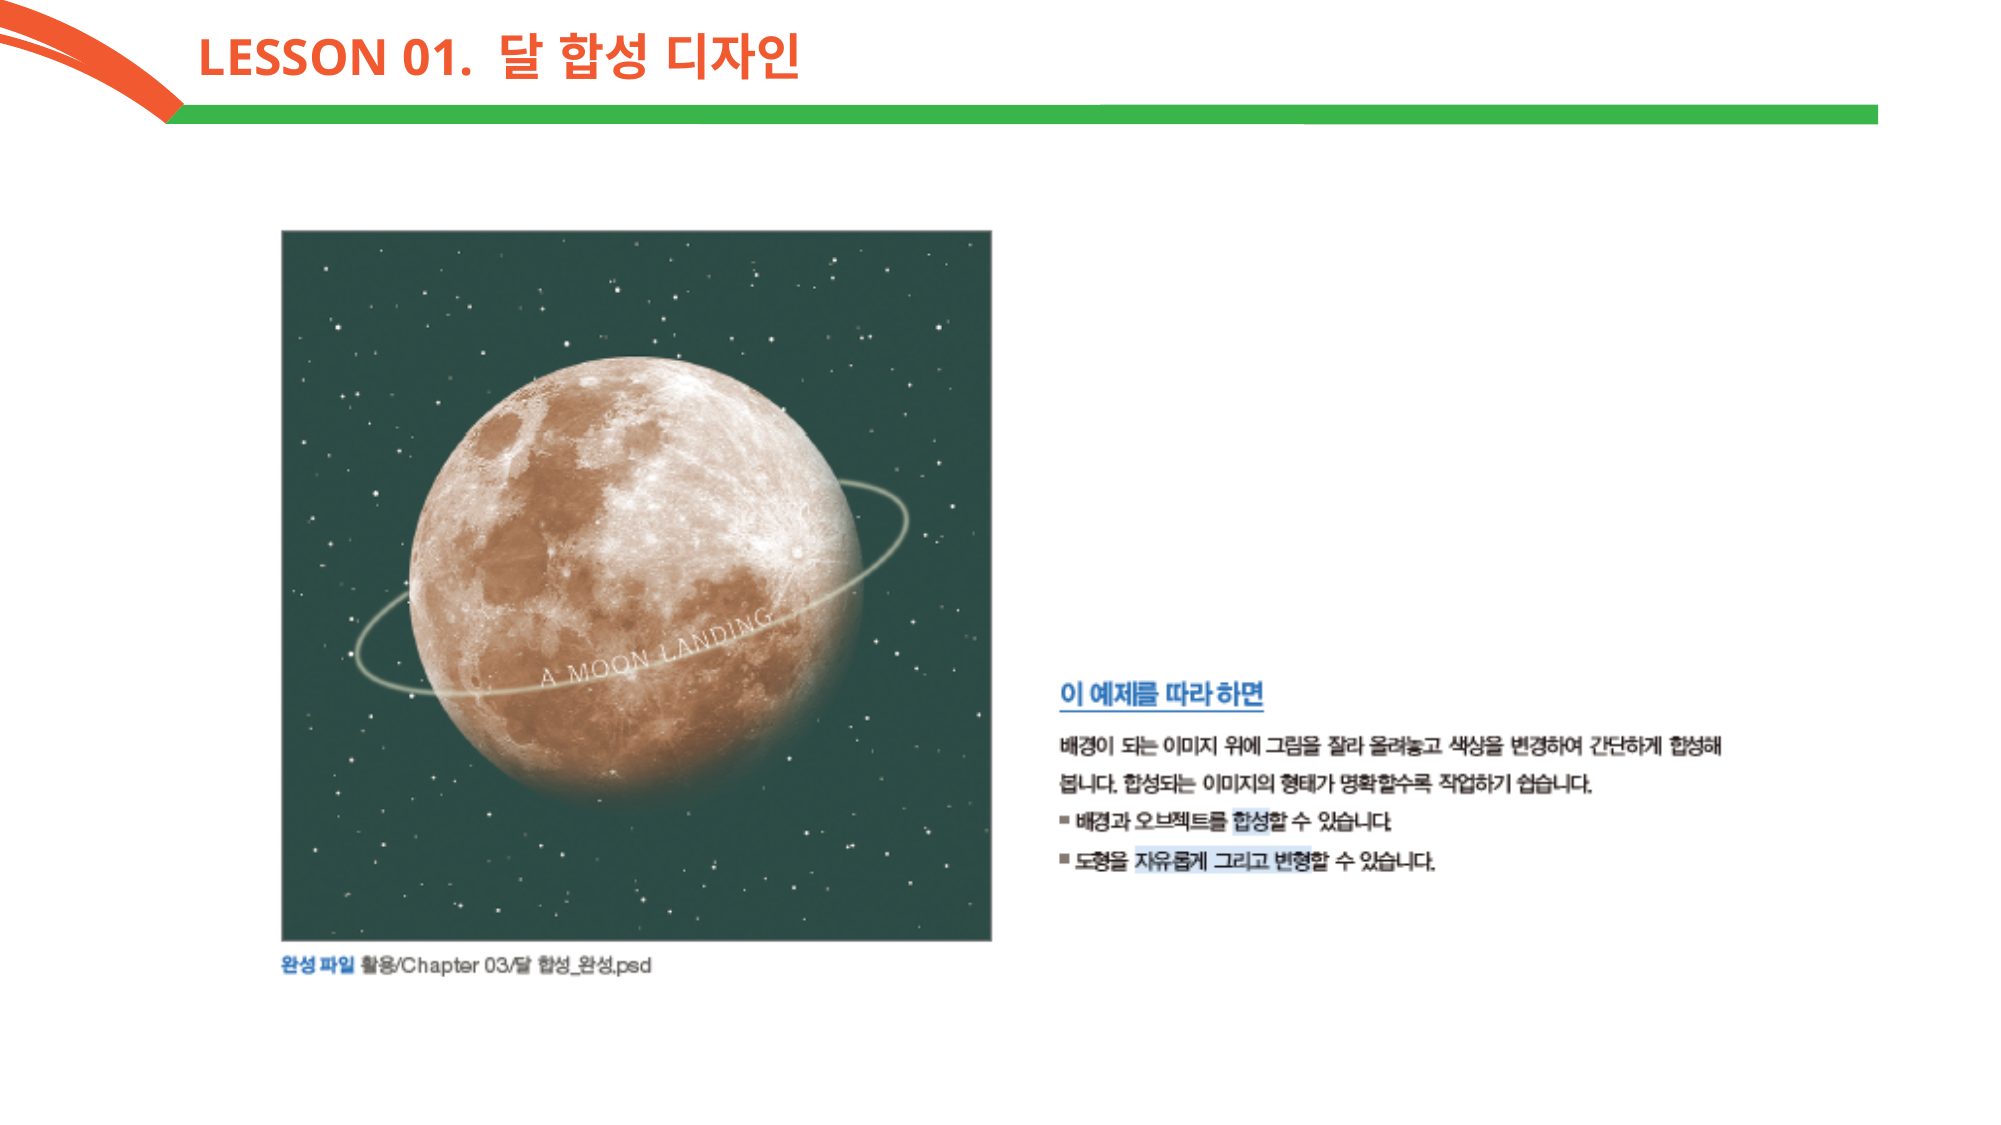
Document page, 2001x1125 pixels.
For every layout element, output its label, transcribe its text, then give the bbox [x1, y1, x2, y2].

title LESSON 01. 달 합성 디자인 [183, 24, 1836, 95]
picture [1052, 667, 1757, 878]
picture [272, 221, 1010, 981]
